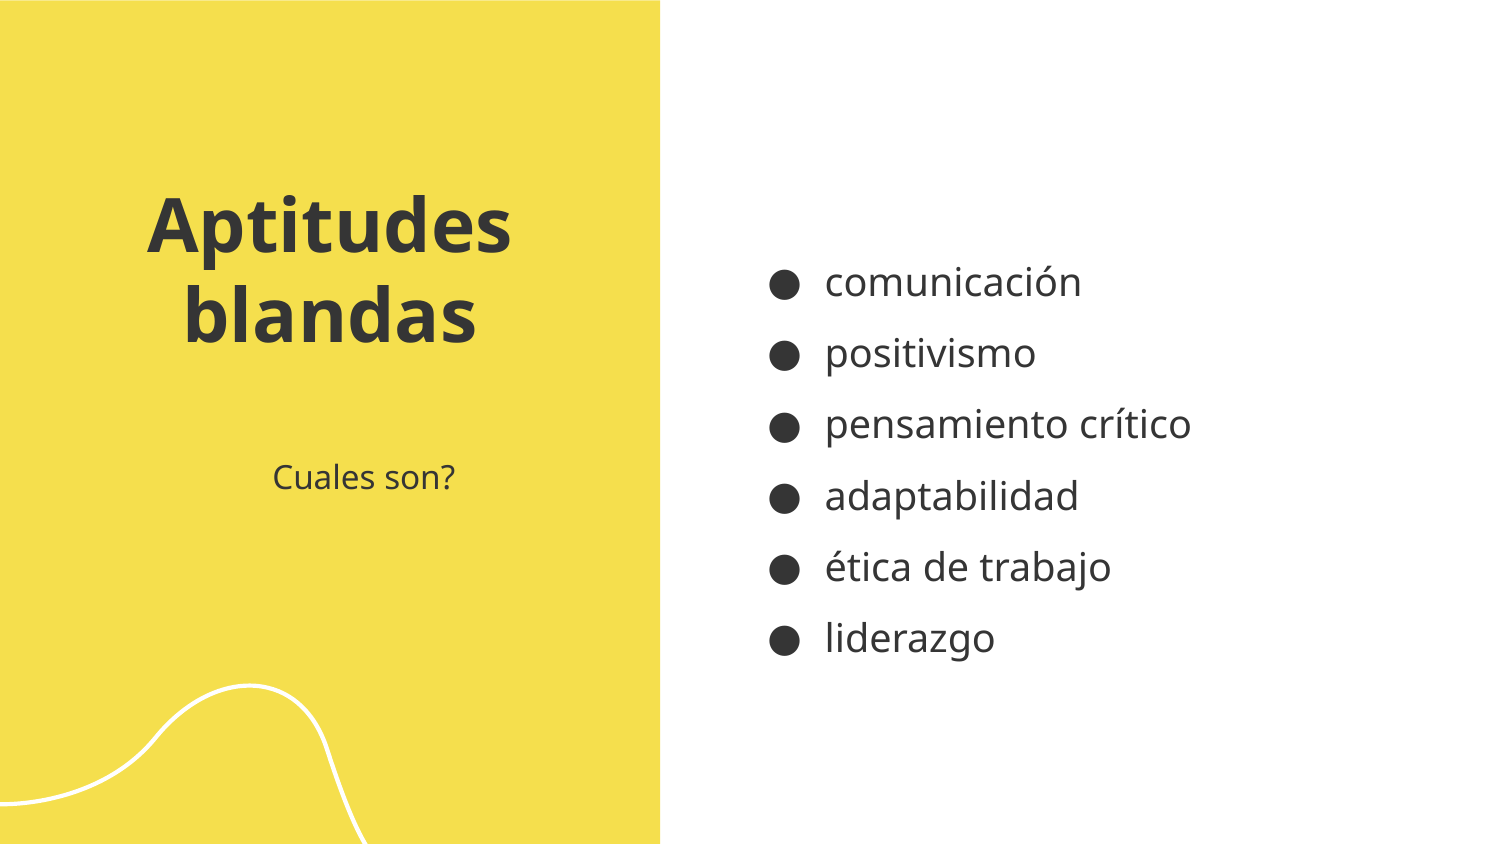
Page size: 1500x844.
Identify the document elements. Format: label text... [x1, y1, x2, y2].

subtitle comunicación positivismo pensamiento crítico adaptabilidad ética de trabajo liderazgo [734, 144, 1362, 748]
subtitle Cuales son? [116, 440, 611, 650]
title Aptitudes blandas [0, 162, 661, 336]
